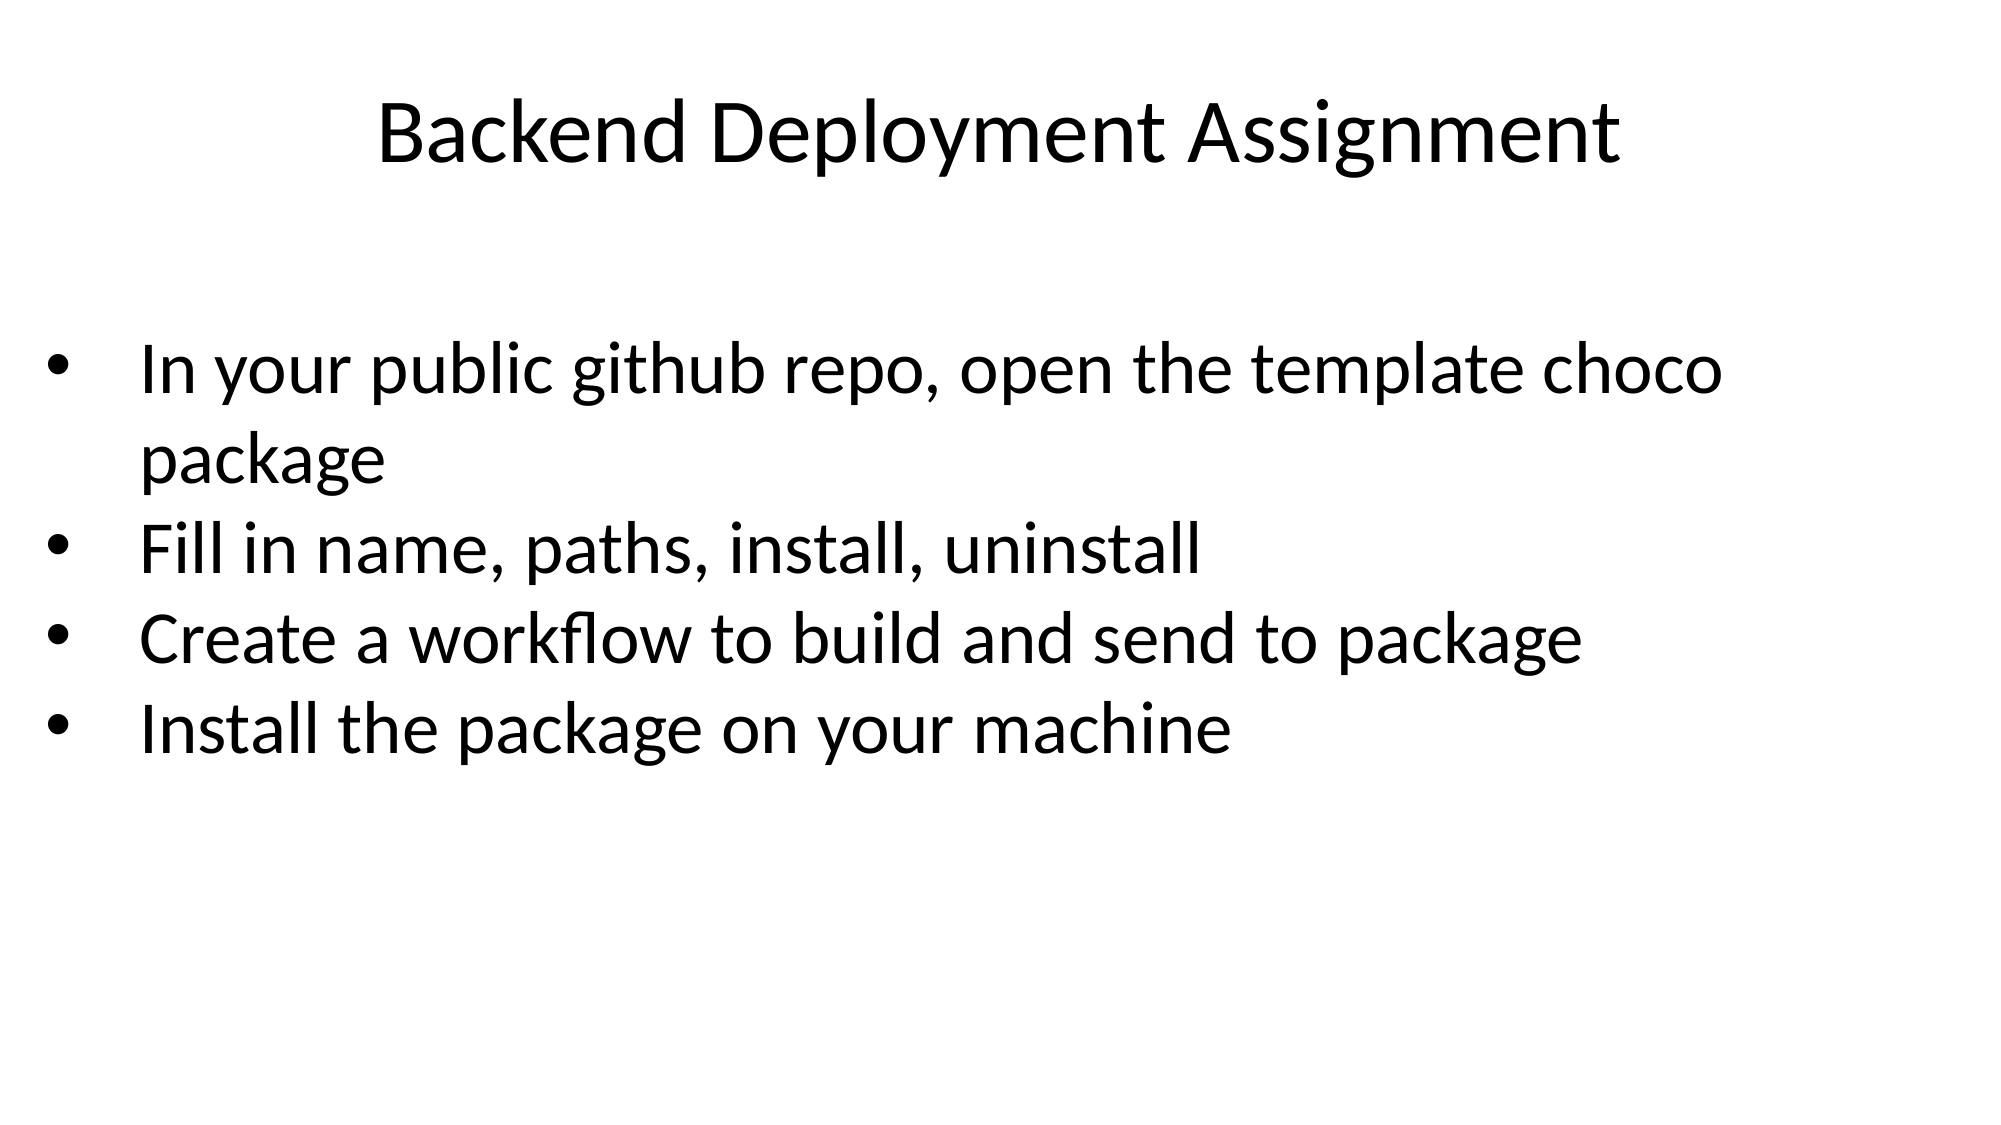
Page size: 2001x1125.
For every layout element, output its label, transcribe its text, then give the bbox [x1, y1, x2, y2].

text_box Backend Deployment Assignment [361, 63, 1639, 189]
text_box In your public github repo, open the template choco package Fill in name, paths, install, uninstall Create a workflow to build and send to package Install the package on your machine [30, 310, 1850, 776]
